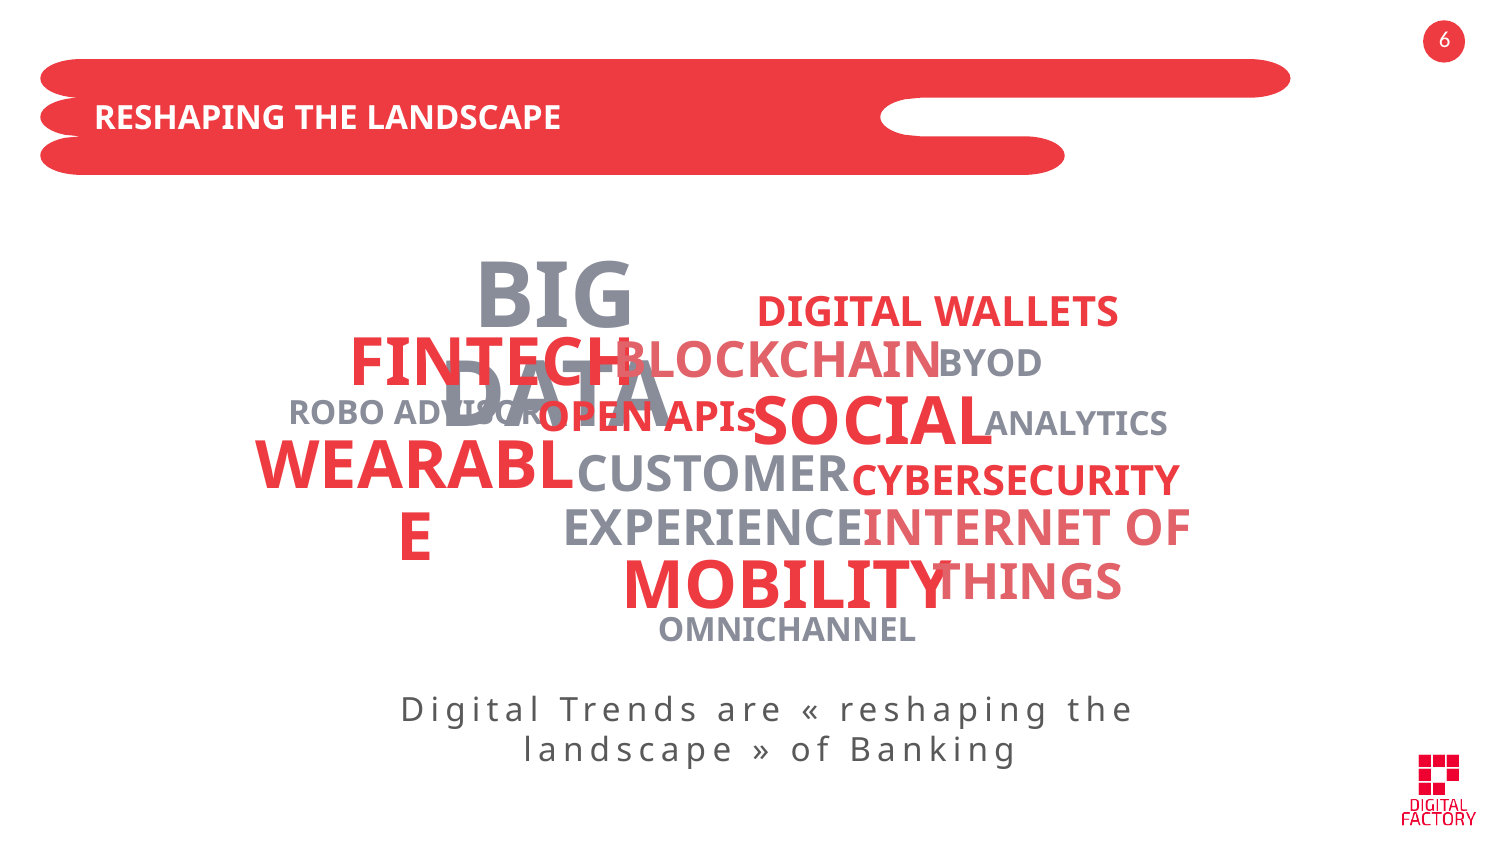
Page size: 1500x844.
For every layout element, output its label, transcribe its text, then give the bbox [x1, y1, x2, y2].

text_box OMNICHANNEL [647, 601, 928, 651]
text_box BYOD [850, 332, 1131, 383]
text_box INTERNET OF THINGS [844, 498, 1212, 541]
text_box ROBO ADVISOR [275, 383, 443, 419]
text_box DIGITAL WALLETS [734, 278, 1142, 329]
text_box SOCIAL [670, 374, 850, 383]
text_box CYBERSECURITY [812, 447, 1220, 498]
text_box RESHAPING THE LANDSCAPE [93, 93, 977, 185]
text_box Digital Trends are « reshaping the landscape » of Banking [337, 676, 1202, 781]
text_box BLOCKCHAIN [594, 322, 963, 373]
text_box [39, 58, 1292, 176]
text_box SOCIAL [851, 383, 1077, 425]
text_box OPEN APIs [443, 383, 851, 434]
picture [1400, 751, 1478, 829]
text_box WEARABLE [238, 419, 593, 469]
text_box MOBILITY [583, 538, 991, 589]
text_box FINTECH [337, 316, 648, 367]
text_box BIG DATA [352, 236, 759, 287]
text_box CUSTOMER EXPERIENCE [529, 436, 897, 487]
text_box ANALYTICS [892, 395, 1261, 445]
